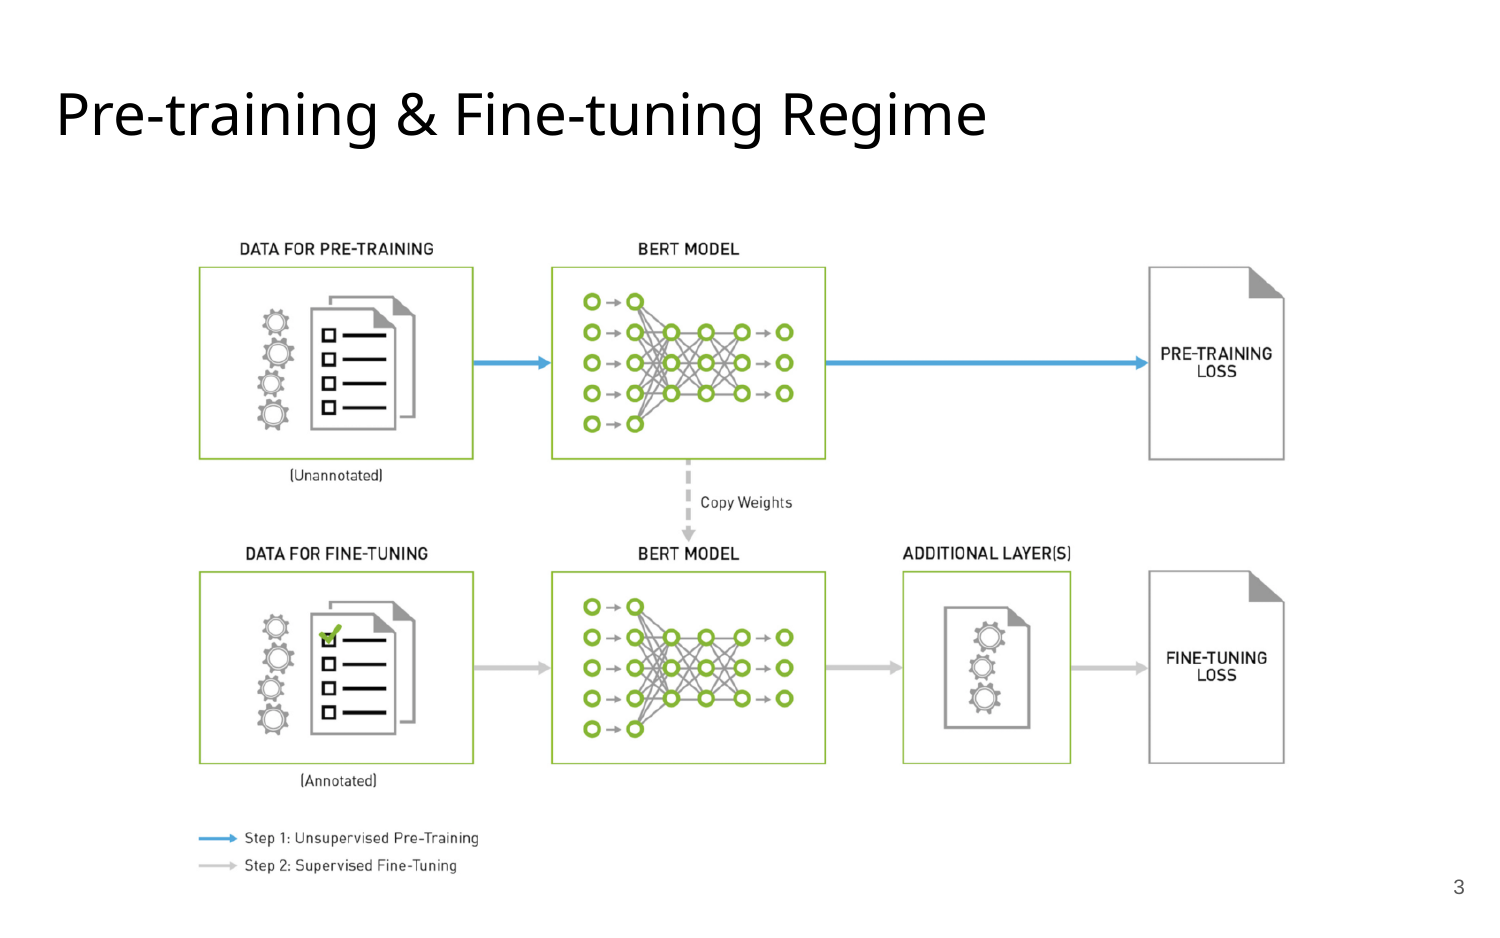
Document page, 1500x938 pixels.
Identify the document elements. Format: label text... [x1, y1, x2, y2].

title Pre-training & Fine-tuning Regime [40, 48, 1439, 176]
slide_number ‹#› [1389, 849, 1480, 922]
picture [120, 175, 1359, 911]
